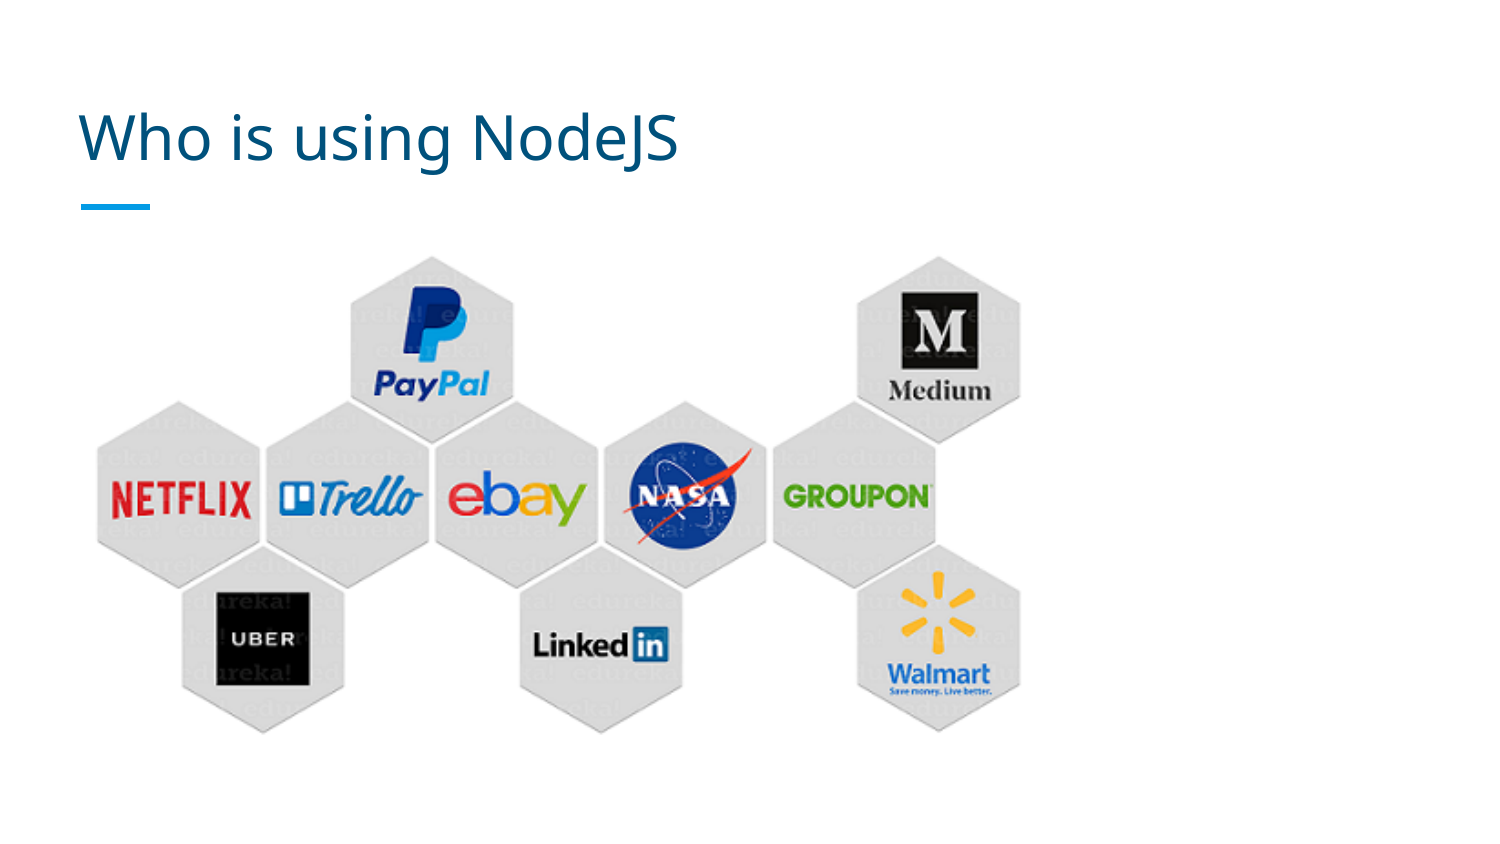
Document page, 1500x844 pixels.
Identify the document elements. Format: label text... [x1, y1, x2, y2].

picture [87, 249, 1046, 744]
title Who is using NodeJS [63, 75, 1437, 188]
